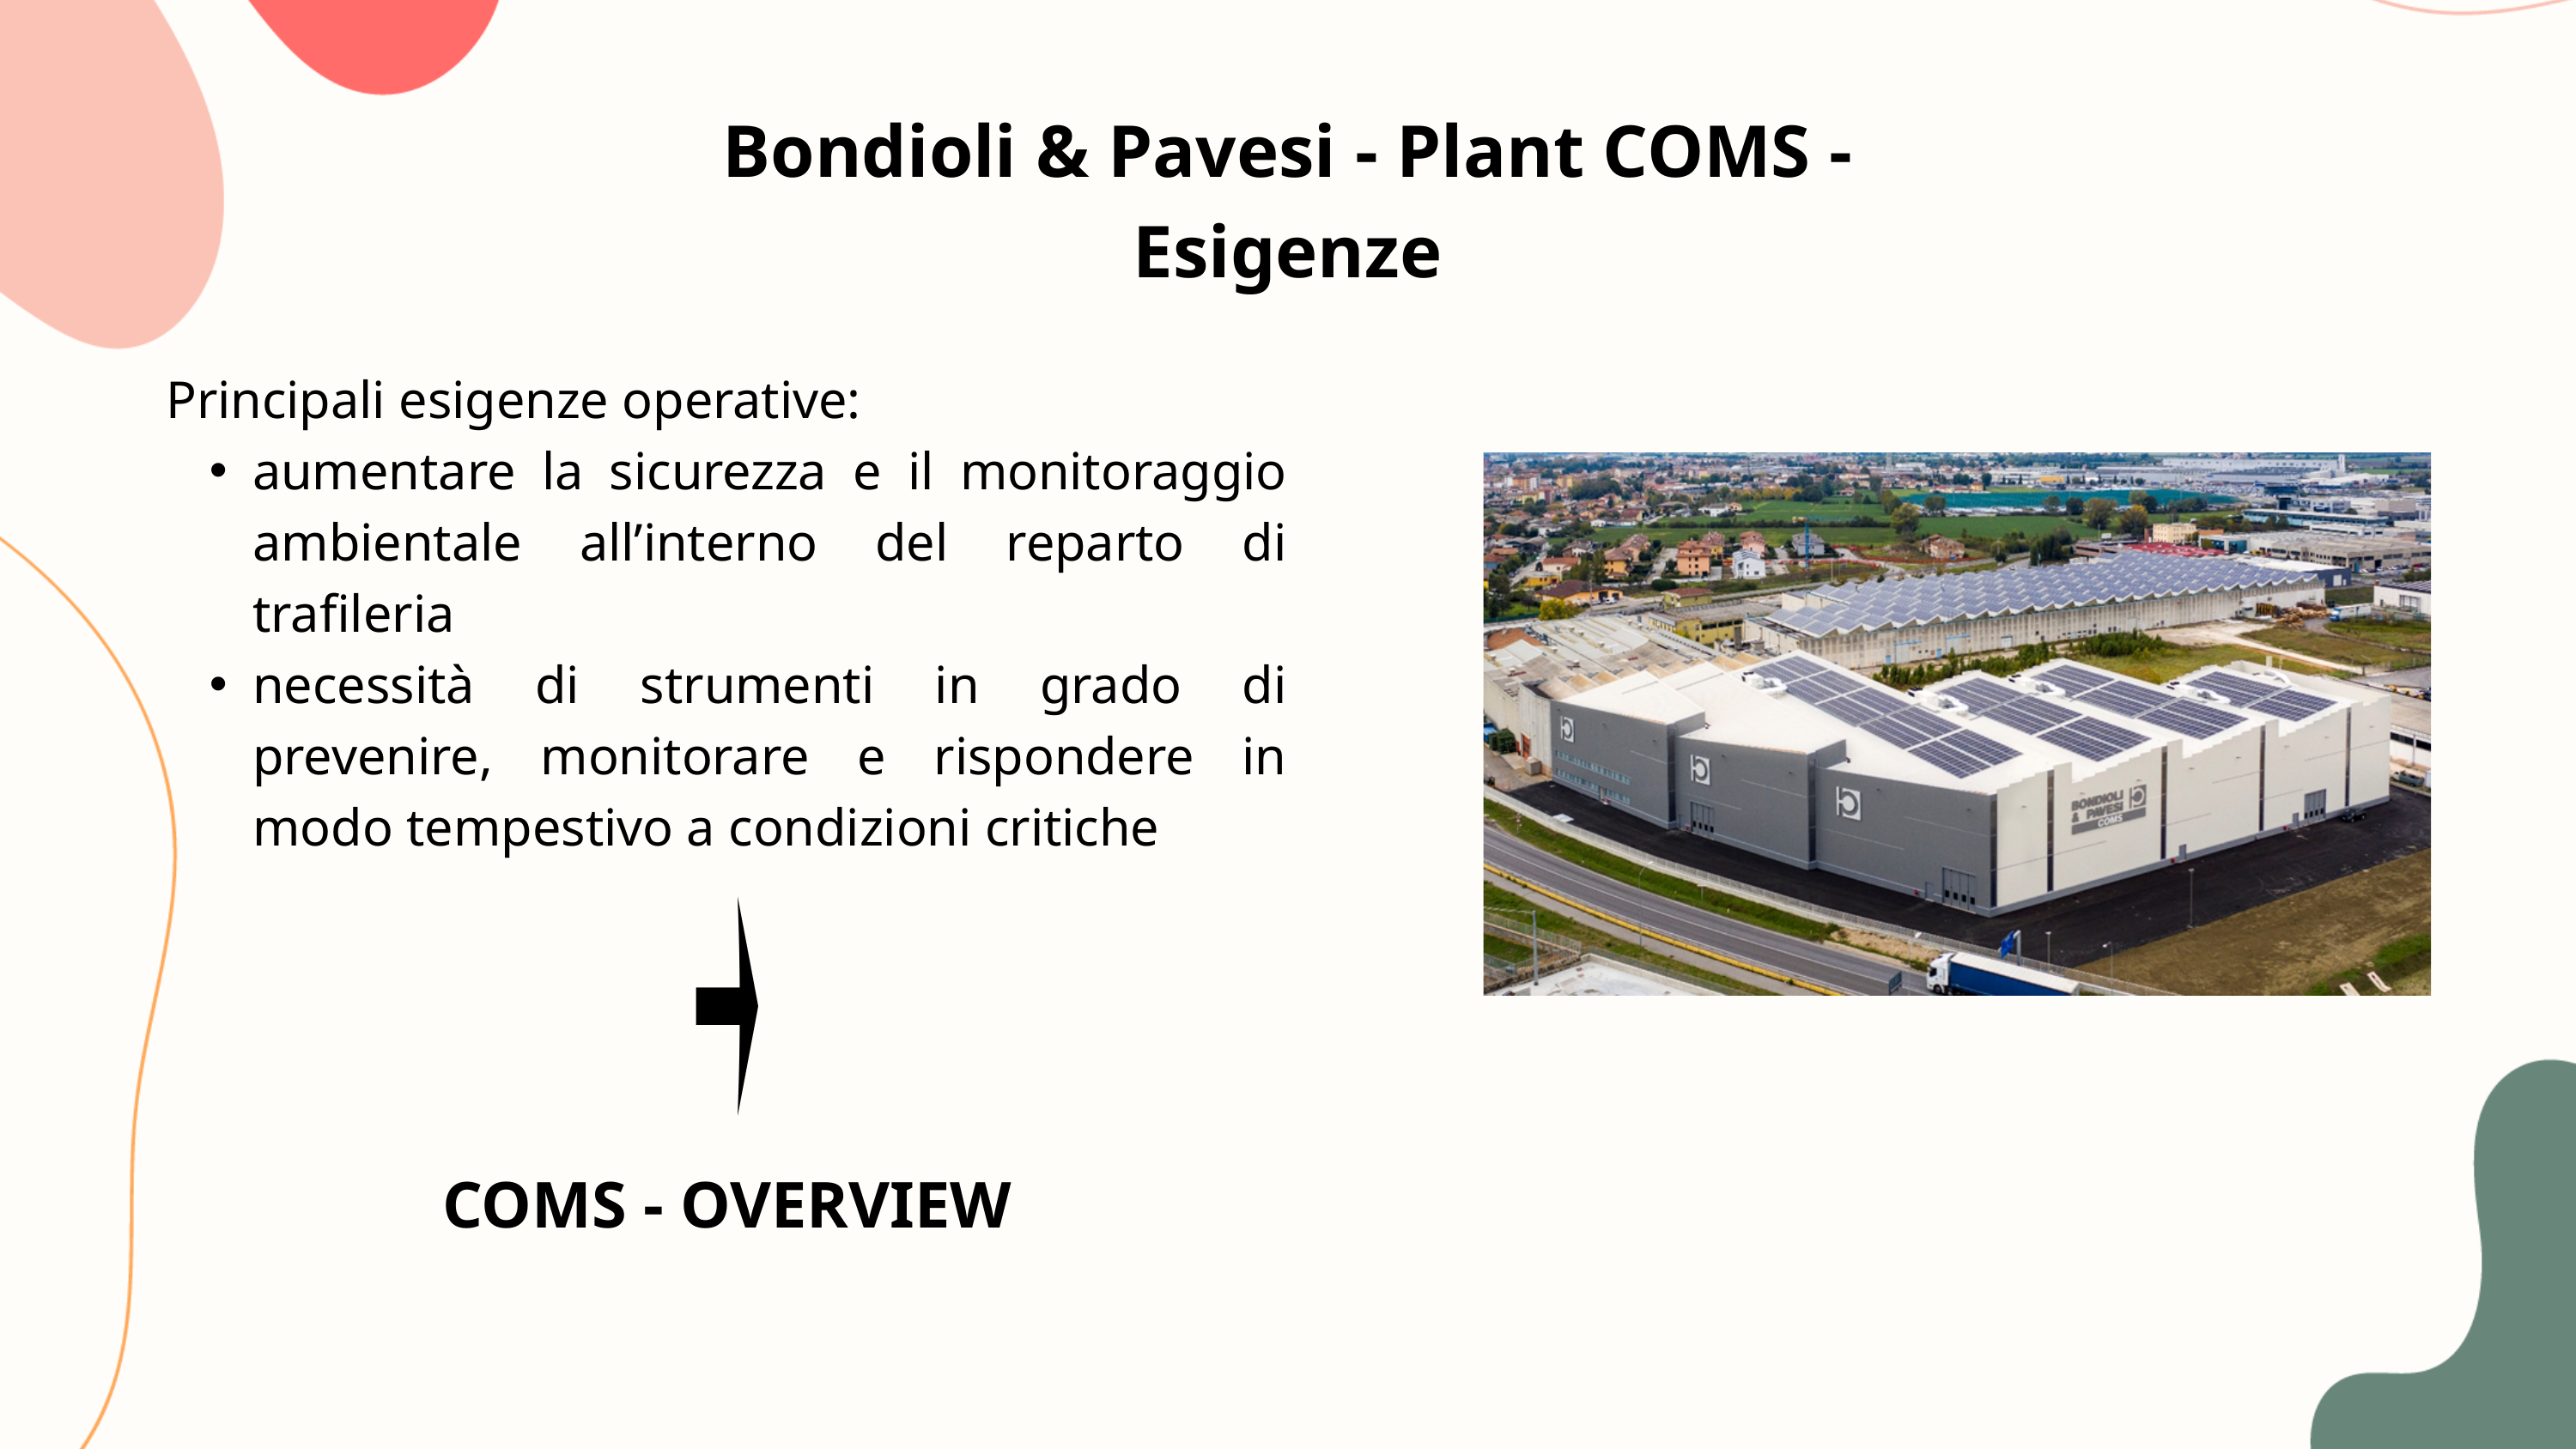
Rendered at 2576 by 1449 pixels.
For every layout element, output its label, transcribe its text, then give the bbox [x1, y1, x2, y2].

text_box [0, 0, 2576, 1449]
text_box Principali esigenze operative: aumentare la sicurezza e il monitoraggio ambientale all’interno del reparto di trafileria necessità di strumenti in grado di prevenire, monitorare e rispondere in modo tempestivo a condizioni critiche [166, 357, 1288, 857]
text_box COMS - OVERVIEW [166, 1151, 1288, 1241]
text_box [1483, 452, 2432, 996]
text_box [696, 896, 758, 1116]
text_box Bondioli & Pavesi - Plant COMS - Esigenze [560, 91, 2015, 292]
